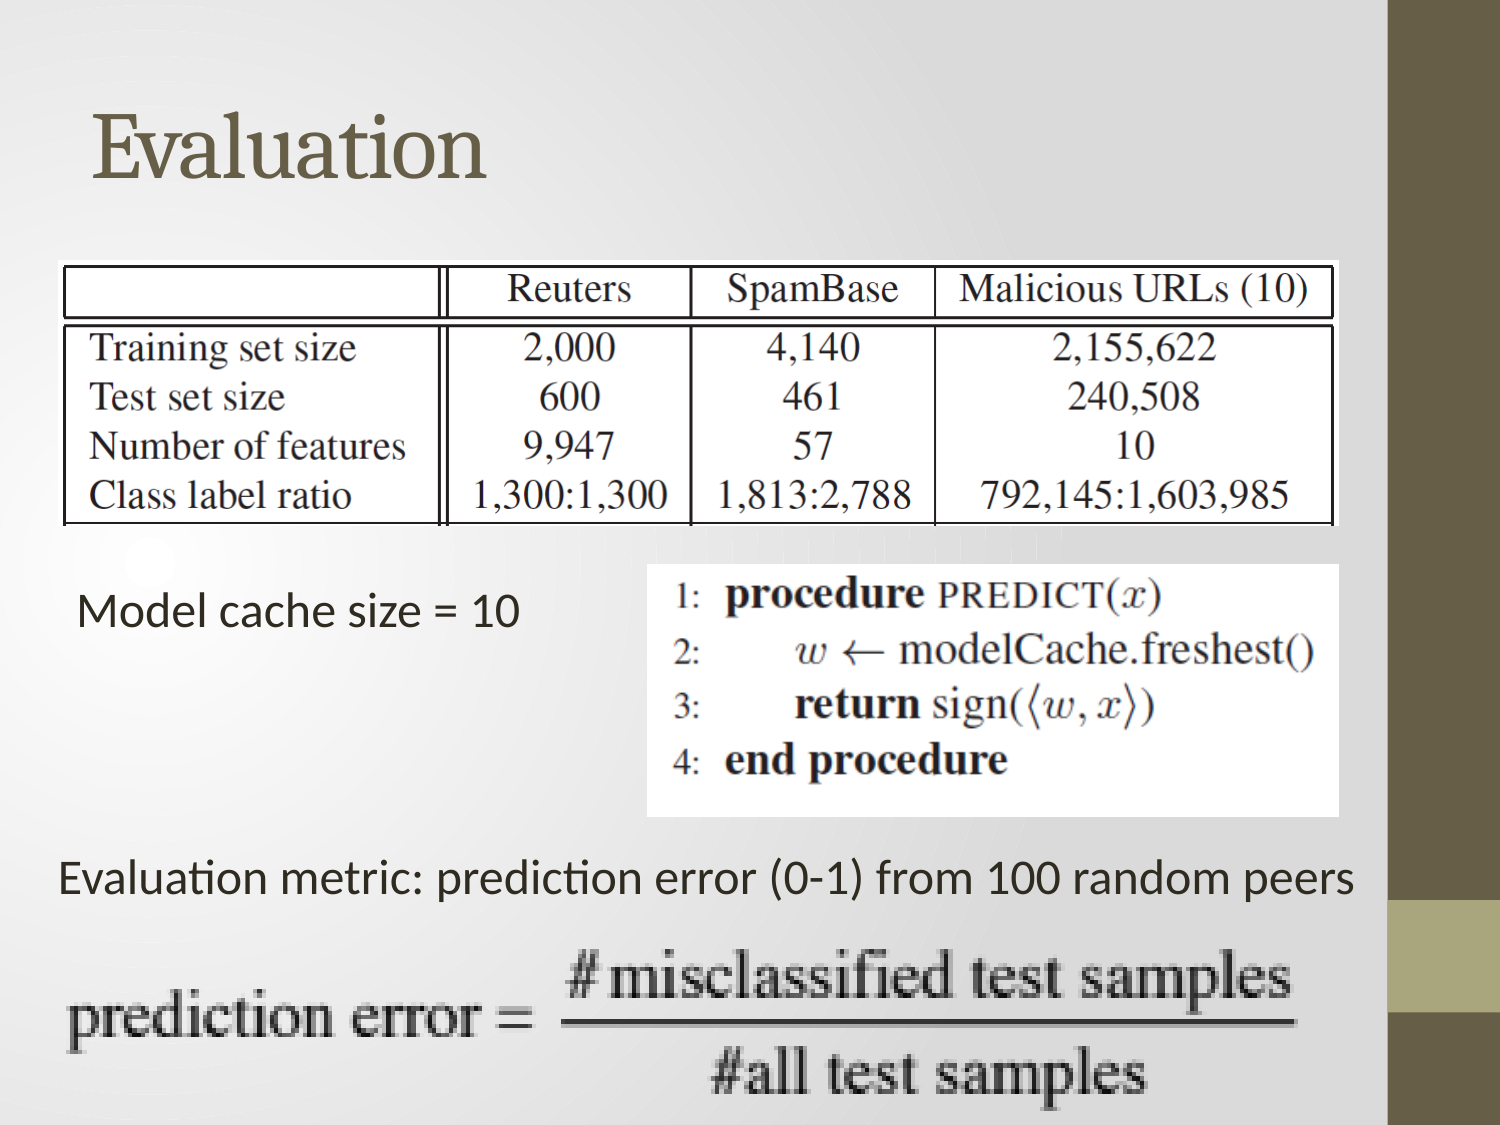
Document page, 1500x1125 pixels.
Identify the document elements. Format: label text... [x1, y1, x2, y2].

text_box Evaluation metric: prediction error (0-1) from 100 random peers [43, 836, 1434, 912]
list [75, 534, 1325, 836]
picture [647, 564, 1339, 818]
title Evaluation [75, 46, 1325, 235]
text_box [57, 928, 1300, 1117]
text_box Model cache size = 10 [61, 570, 536, 646]
list [75, 912, 1325, 1050]
picture [57, 259, 1339, 527]
